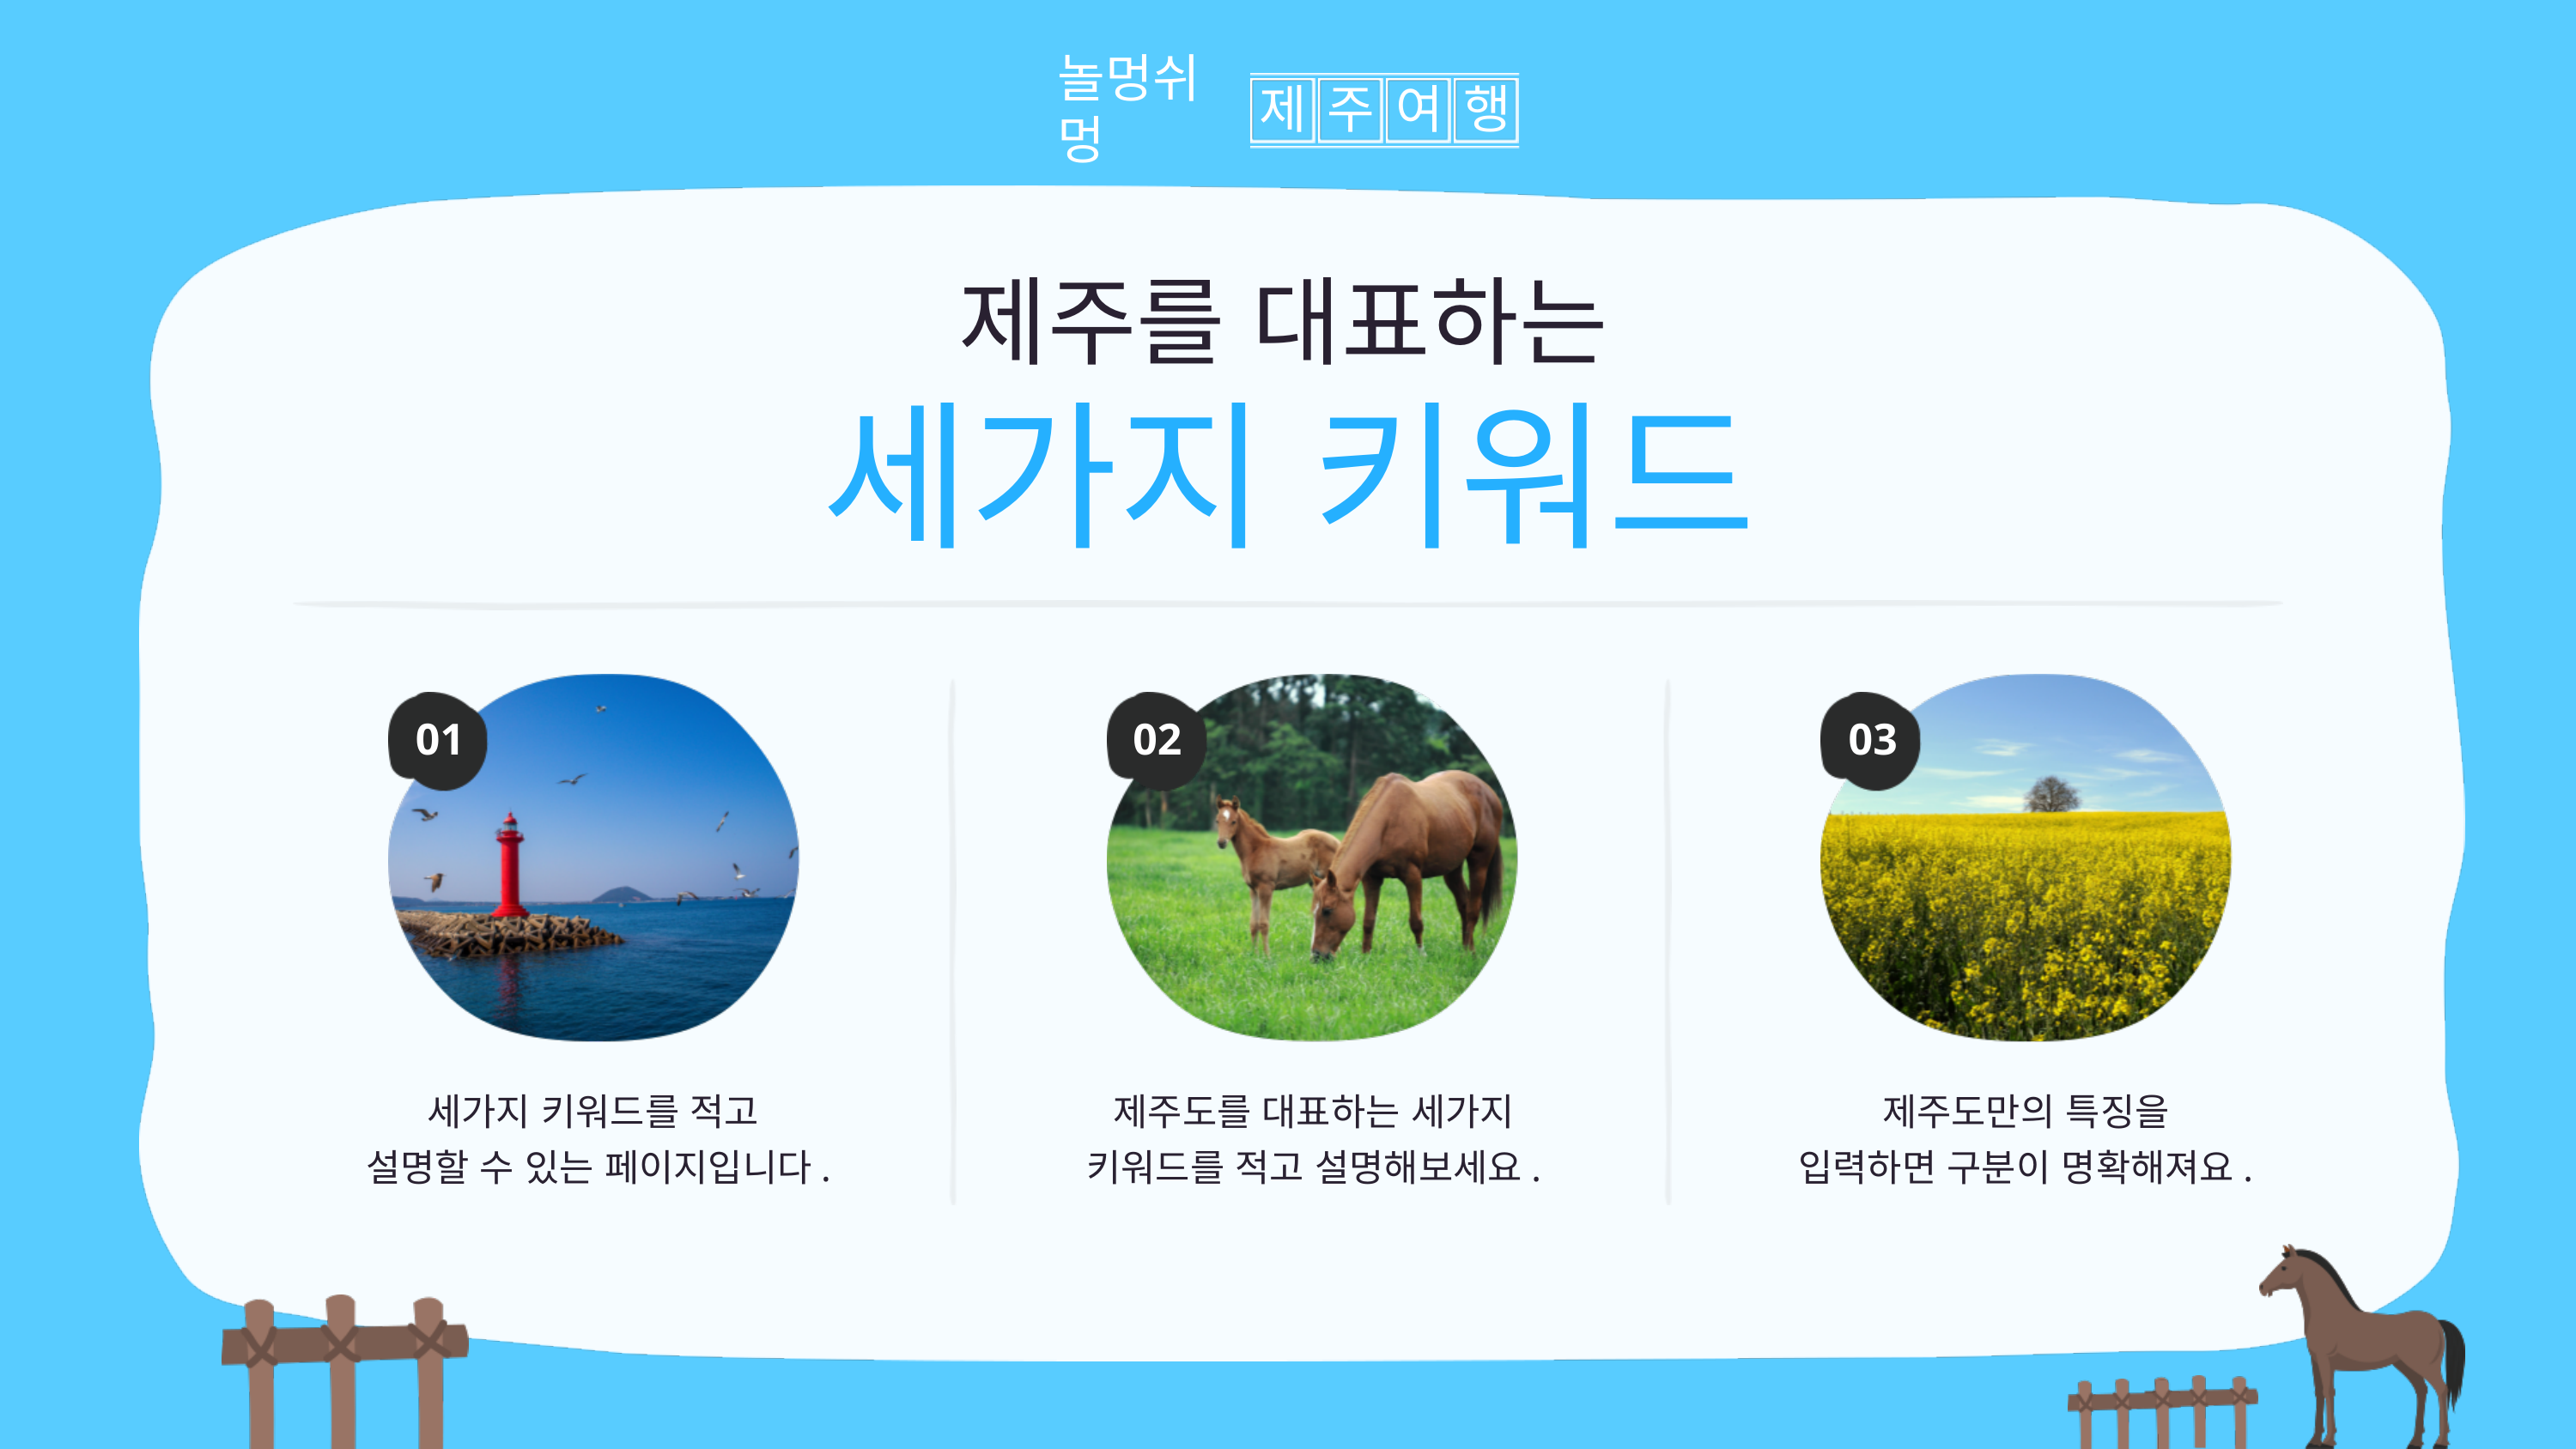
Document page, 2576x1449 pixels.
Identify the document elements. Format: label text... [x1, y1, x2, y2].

picture [1318, 78, 1383, 143]
picture [1249, 146, 1522, 149]
picture [1249, 78, 1315, 143]
picture [139, 185, 2466, 1449]
text_box 놀멍쉬멍 [1057, 73, 1242, 147]
picture [1454, 78, 1519, 143]
picture [1386, 78, 1451, 143]
